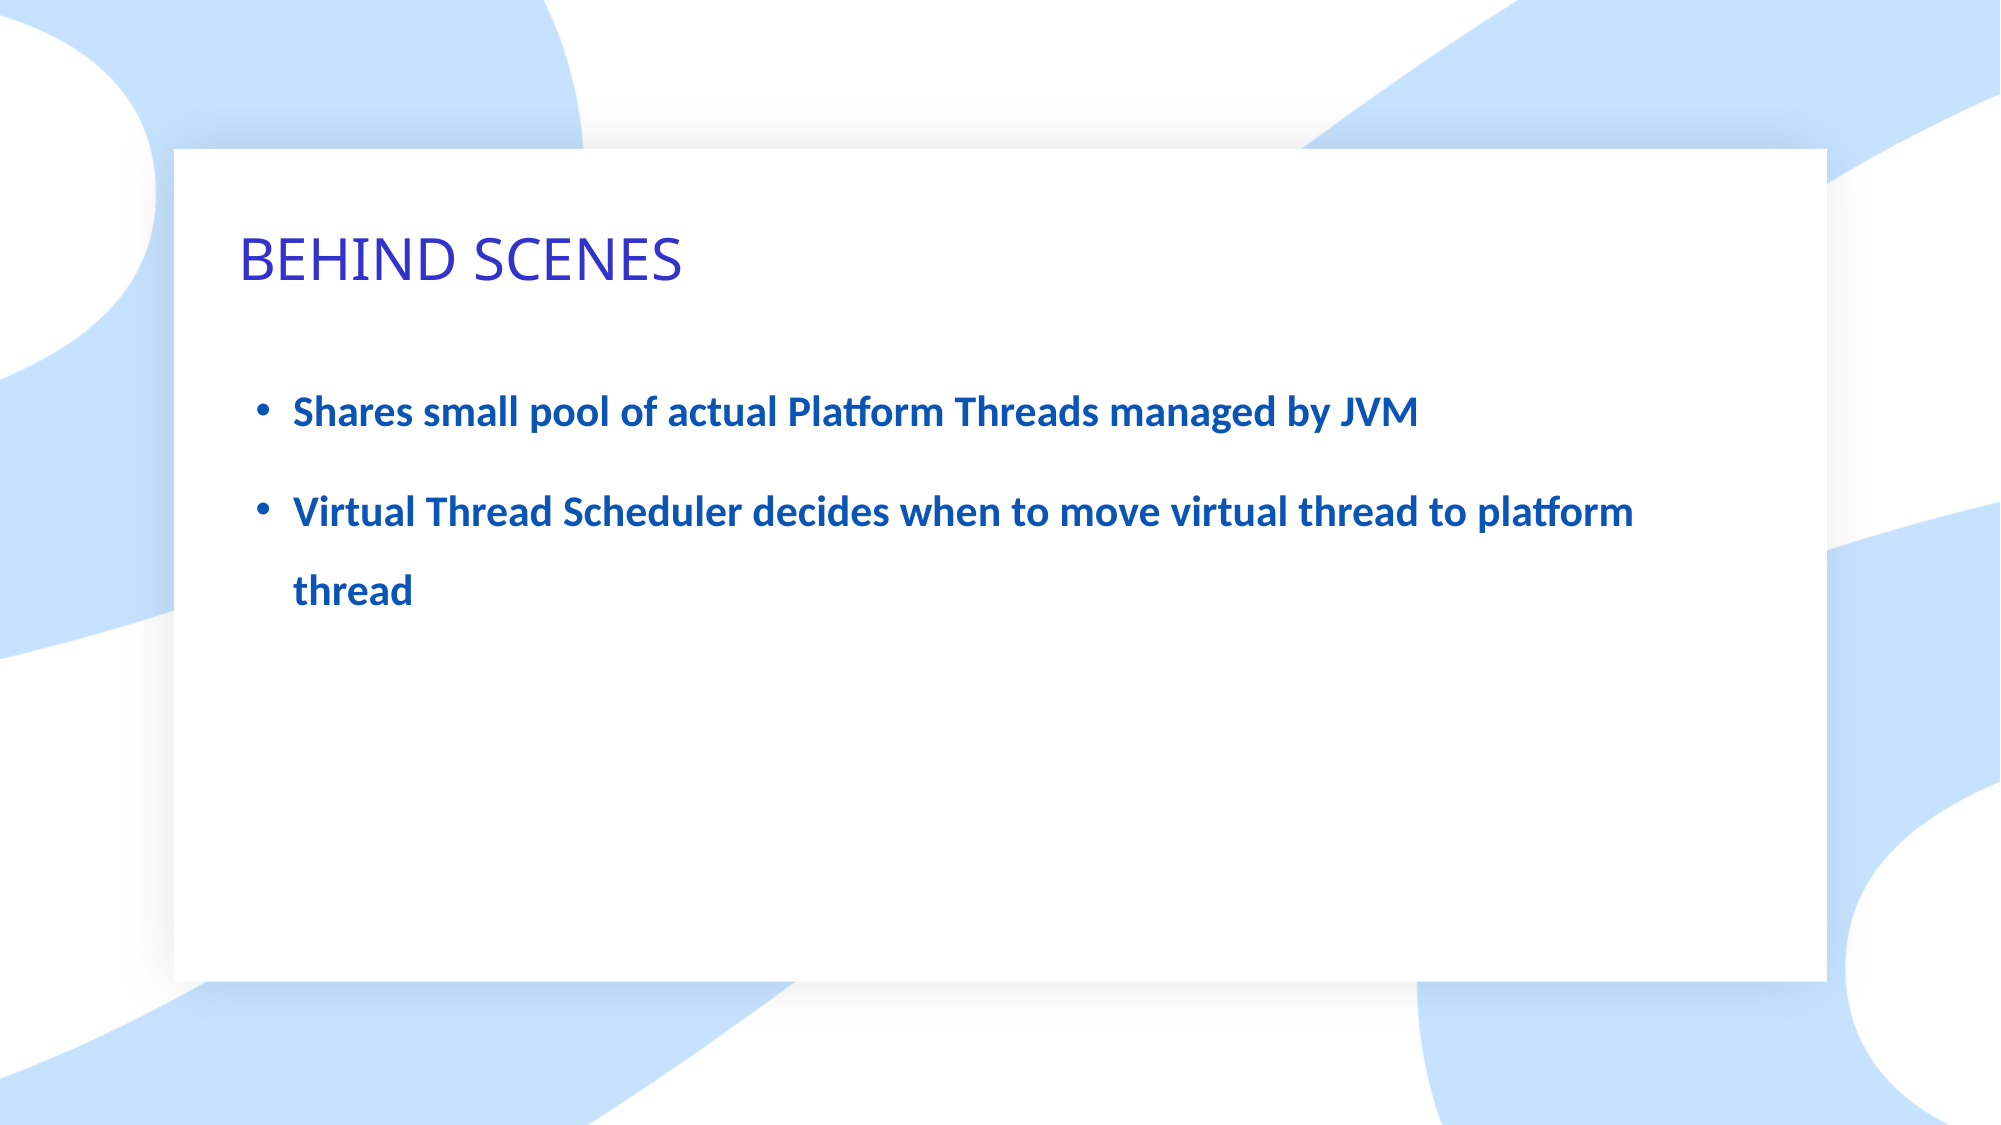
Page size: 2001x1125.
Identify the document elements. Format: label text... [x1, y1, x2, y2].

list Shares small pool of actual Platform Threads managed by JVM Virtual Thread Scheduler decides when to move virtual thread to platform thread [240, 349, 1718, 925]
title BEHIND SCENES [223, 182, 1827, 341]
text_box [173, 148, 1828, 983]
